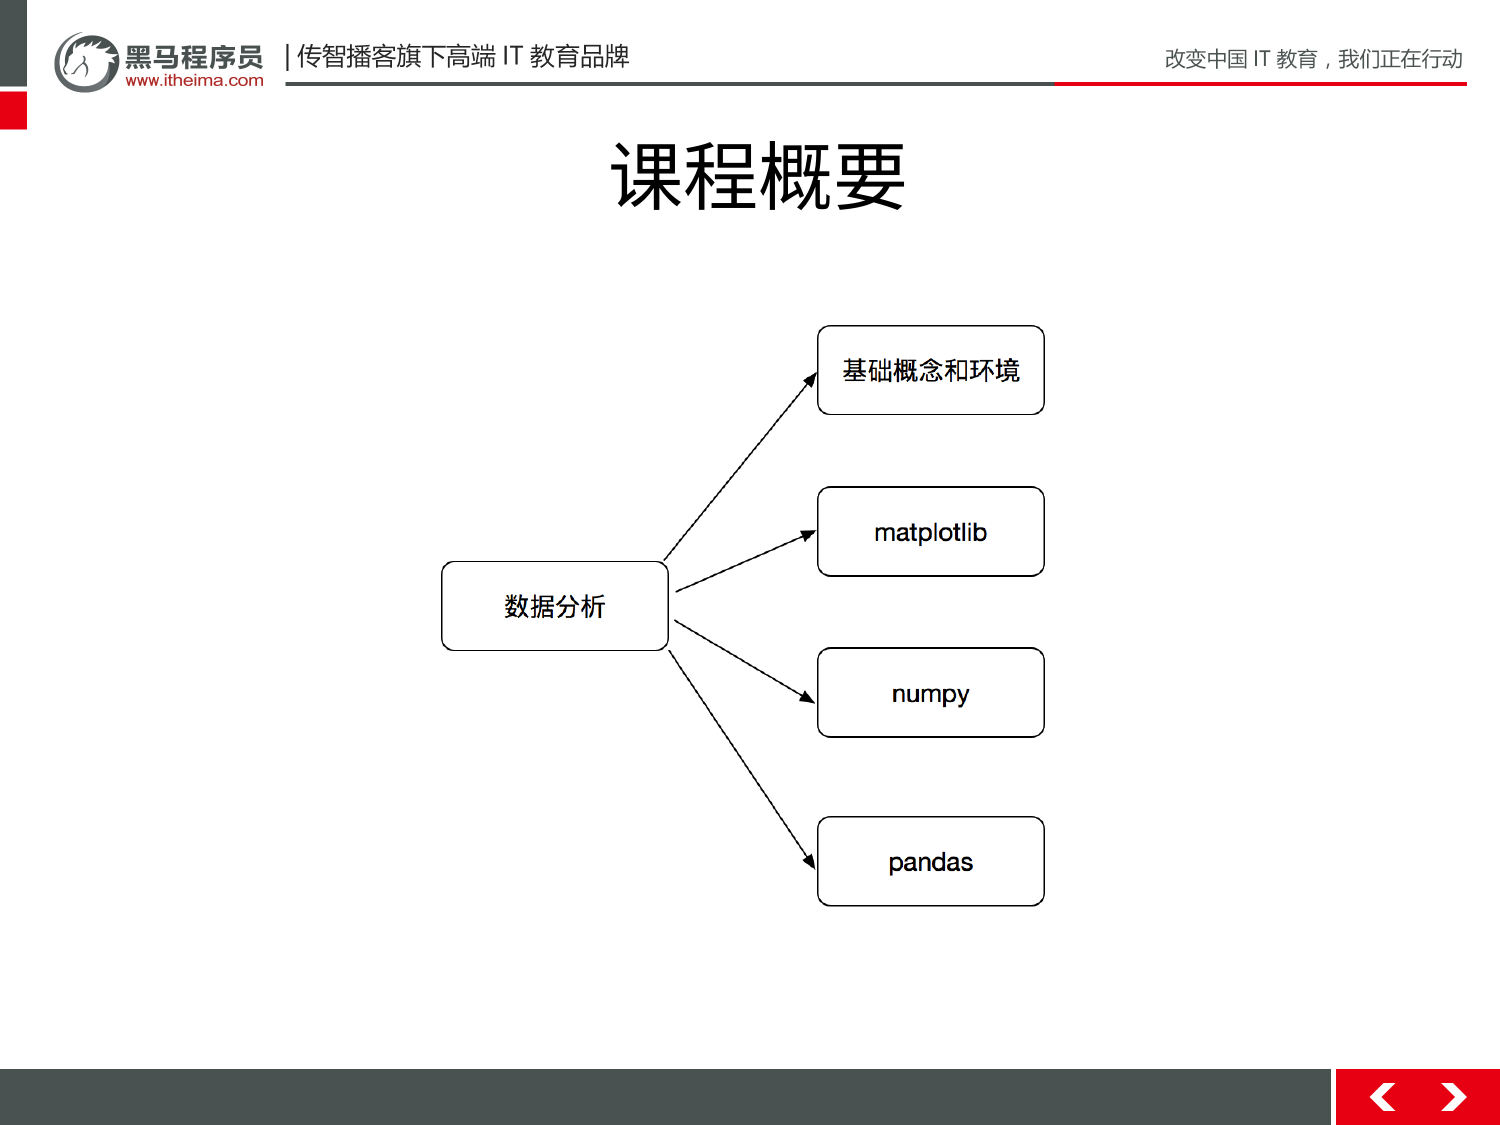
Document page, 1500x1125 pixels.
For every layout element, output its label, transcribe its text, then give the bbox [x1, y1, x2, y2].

title 课程概要 [91, 109, 1426, 228]
picture [0, 0, 1500, 1125]
